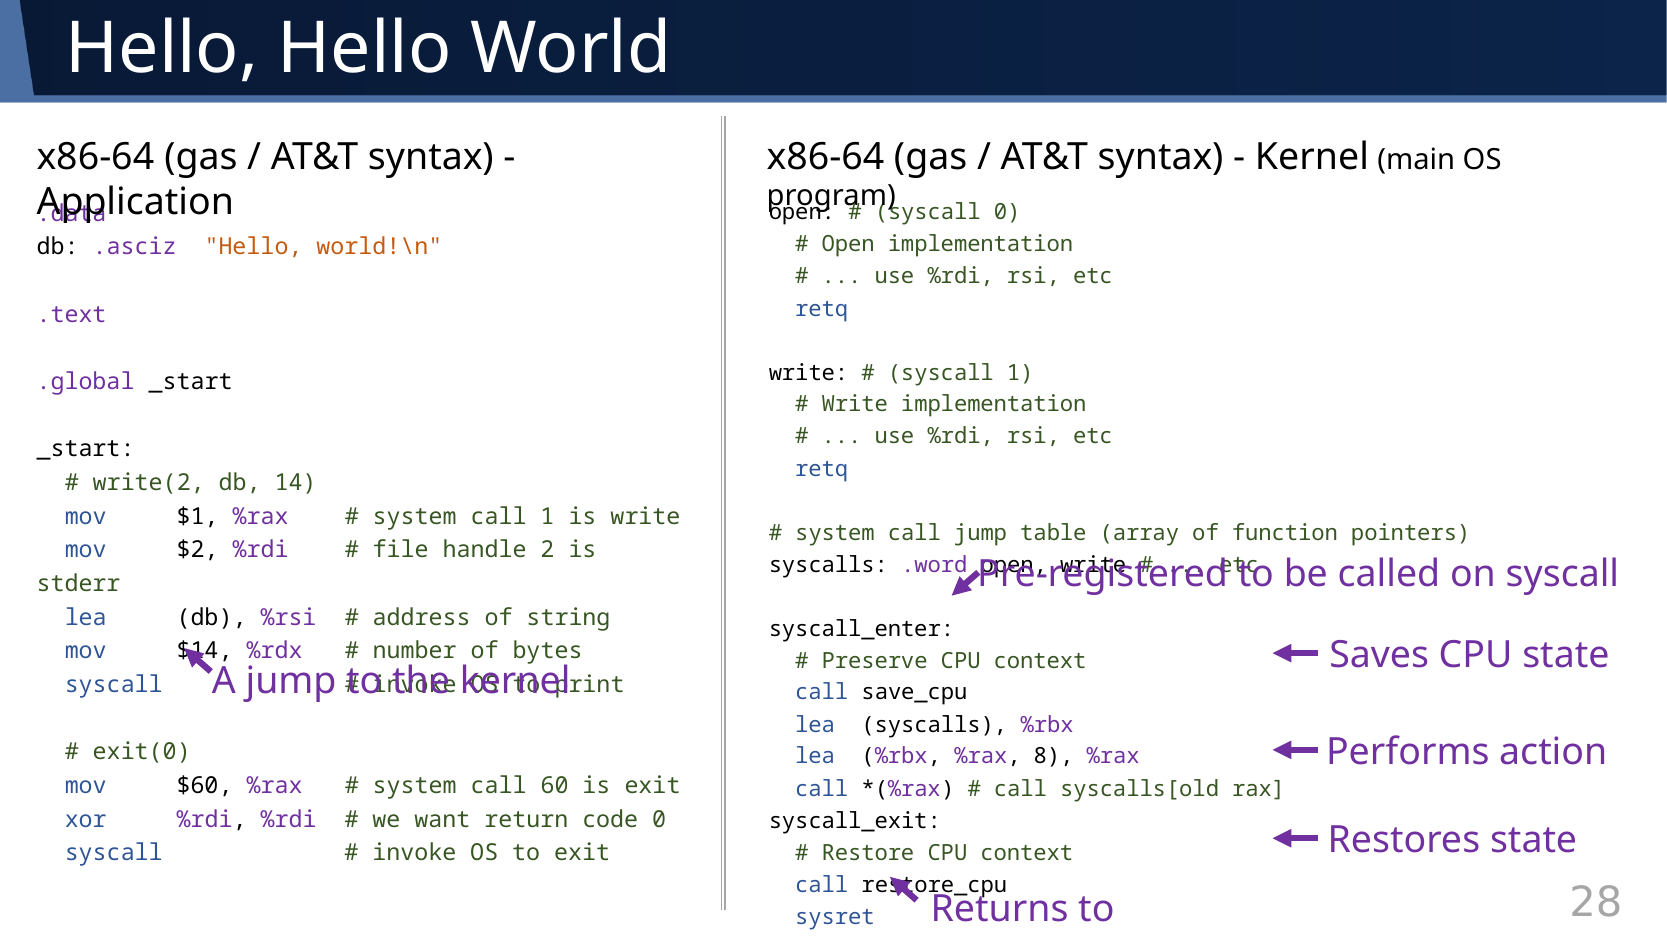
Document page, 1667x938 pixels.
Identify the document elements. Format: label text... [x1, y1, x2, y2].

text_box Performs action [1311, 719, 1623, 780]
text_box Returns to process [915, 876, 1266, 938]
text_box Saves CPU state [1314, 622, 1625, 683]
text_box .data db: .asciz "Hello, world!\n" .text .global _start _start: # write(2, db, 14) mov $1, %rax # system call 1 is write mov $2, %rdi # file handle 2 is stderr lea (db), %rsi # address of string mov $14, %rdx # number of bytes syscall # invoke OS to print # exit(0) mov $60, %rax # system call 60 is exit xor %rdi, %rdi # we want return code 0 syscall # invoke OS to exit [21, 229, 696, 926]
text_box x86-64 (gas / AT&T syntax) - Kernel (main OS program) [751, 124, 1619, 219]
text_box open: # (syscall 0) # Open implementation # ... use %rdi, rsi, etc retq write: # (syscall 1) # Write implementation # ... use %rdi, rsi, etc retq # system call jump table (array of function pointers) syscalls: .word open, write # ... etc syscall_enter: # Preserve CPU context call save_cpu lea (syscalls), %rbx lea (%rbx, %rax, 8), %rax call *(%rax) # call syscalls[old rax] syscall_exit: # Restore CPU context call restore_cpu sysret [753, 184, 1645, 938]
picture [0, 0, 1667, 938]
text_box A jump to the kernel [197, 648, 586, 709]
text_box Pre-registered to be called on syscall [962, 542, 1635, 602]
text_box x86-64 (gas / AT&T syntax) - Application [21, 124, 721, 229]
text_box Restores state [1313, 807, 1593, 868]
title Hello, Hello World [50, 3, 1667, 97]
